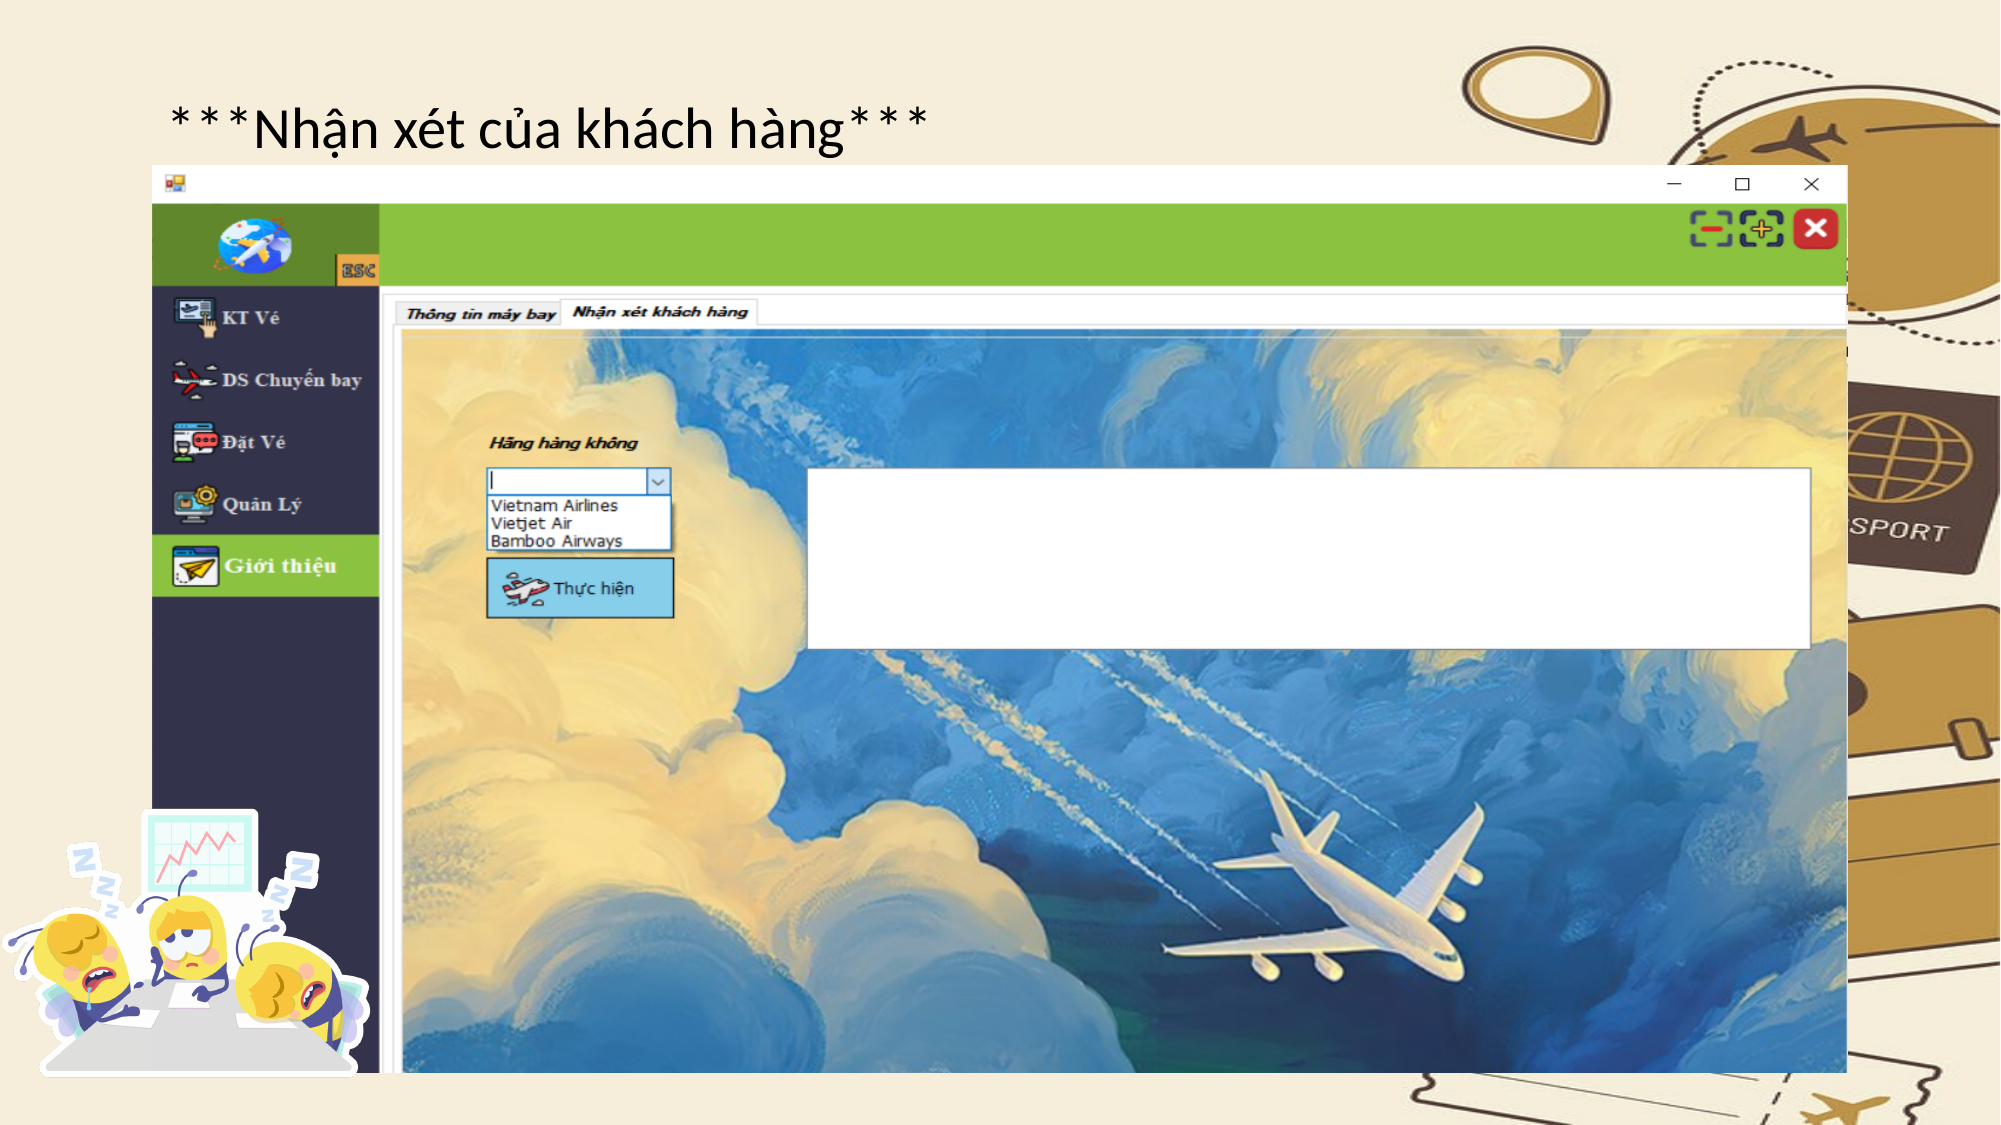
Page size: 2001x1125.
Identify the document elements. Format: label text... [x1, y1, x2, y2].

text_box ***Nhận xét của khách hàng*** [152, 77, 1030, 164]
picture [0, 164, 1848, 1125]
